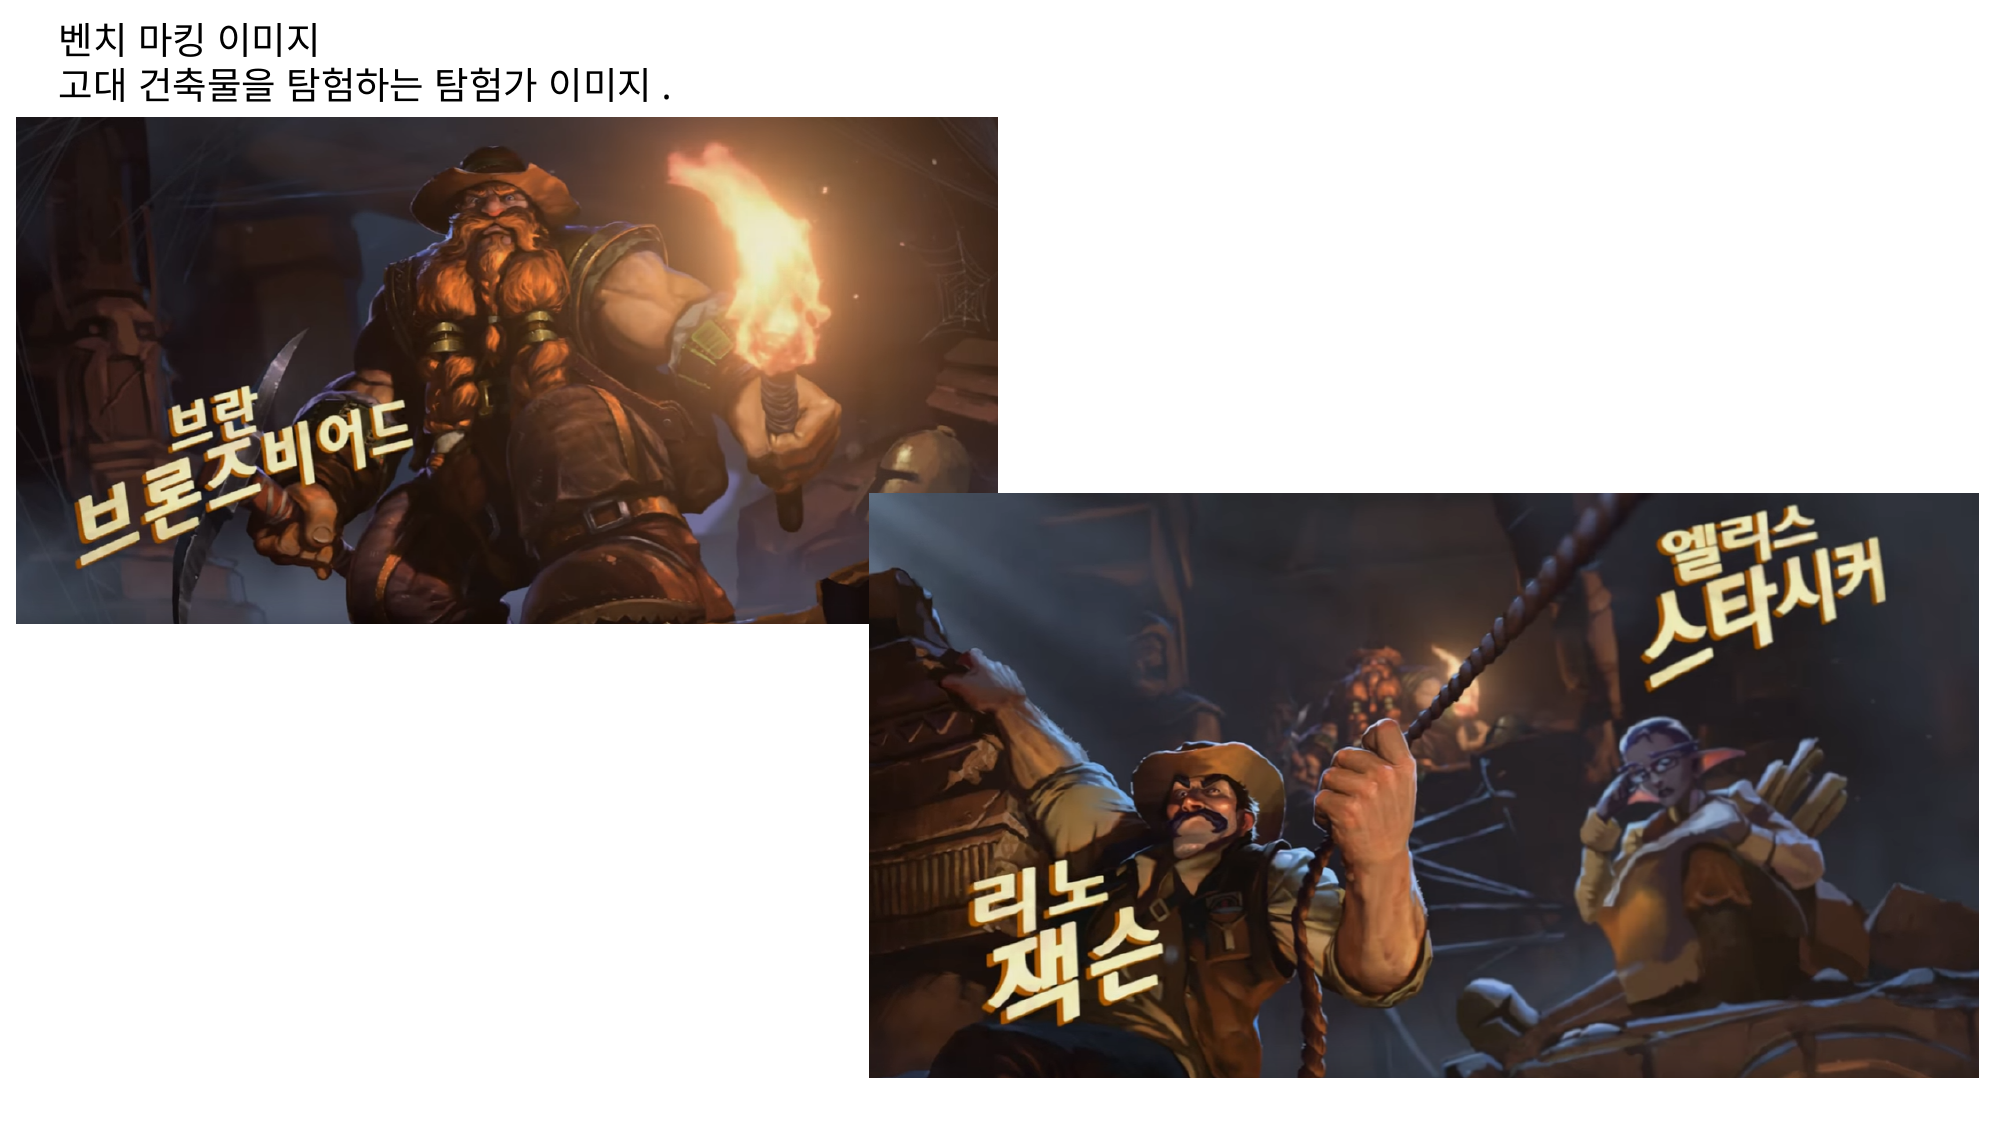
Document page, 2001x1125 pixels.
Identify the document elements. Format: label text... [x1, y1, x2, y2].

text_box 벤치 마킹 이미지 고대 건축물을 탐험하는 탐험가 이미지. [43, 9, 687, 115]
picture [16, 117, 1979, 1079]
